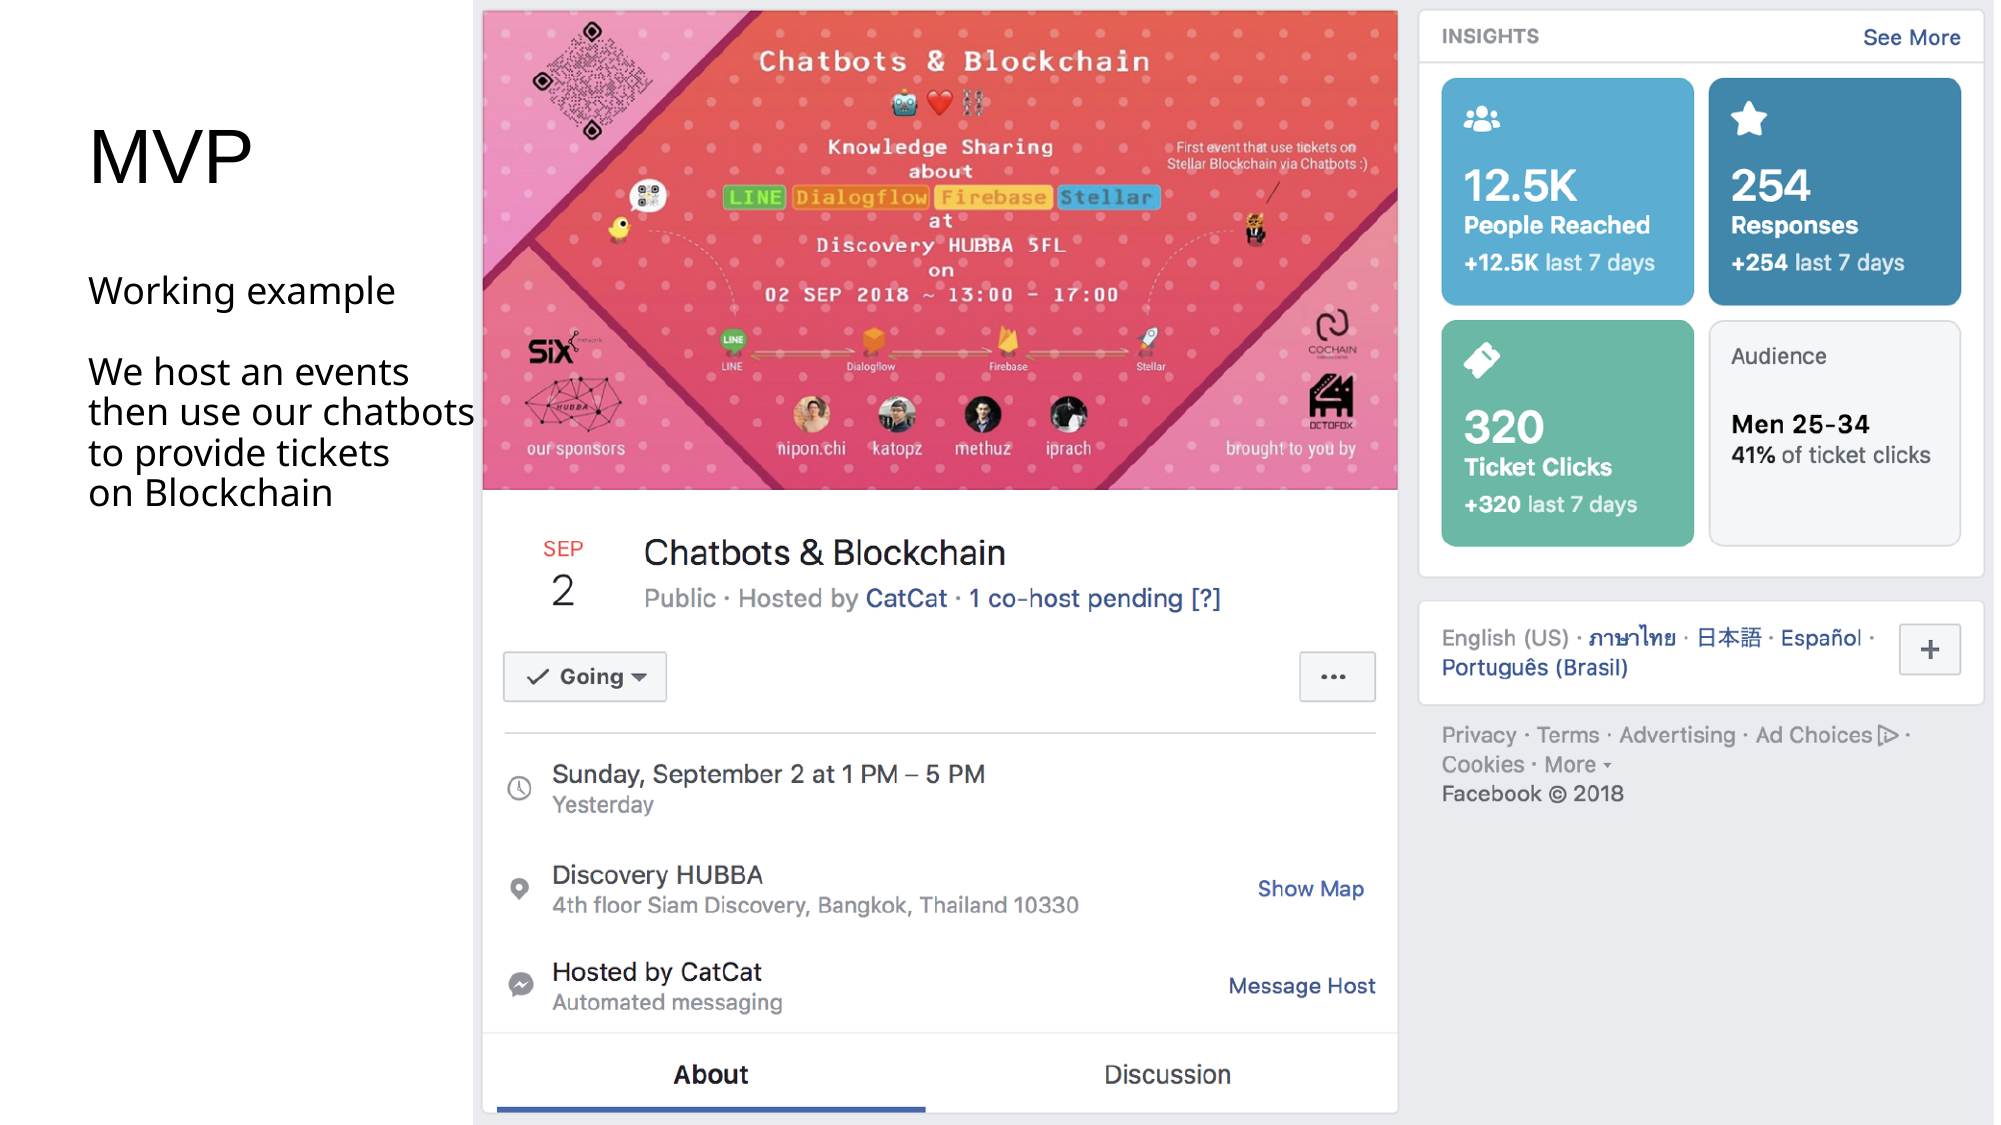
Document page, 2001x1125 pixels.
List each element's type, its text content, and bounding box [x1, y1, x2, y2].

picture [472, 0, 1994, 1125]
list Working example We host an events then use our chatbots to provide tickets on Blockchain [67, 251, 472, 1000]
title MVP [67, 96, 472, 224]
